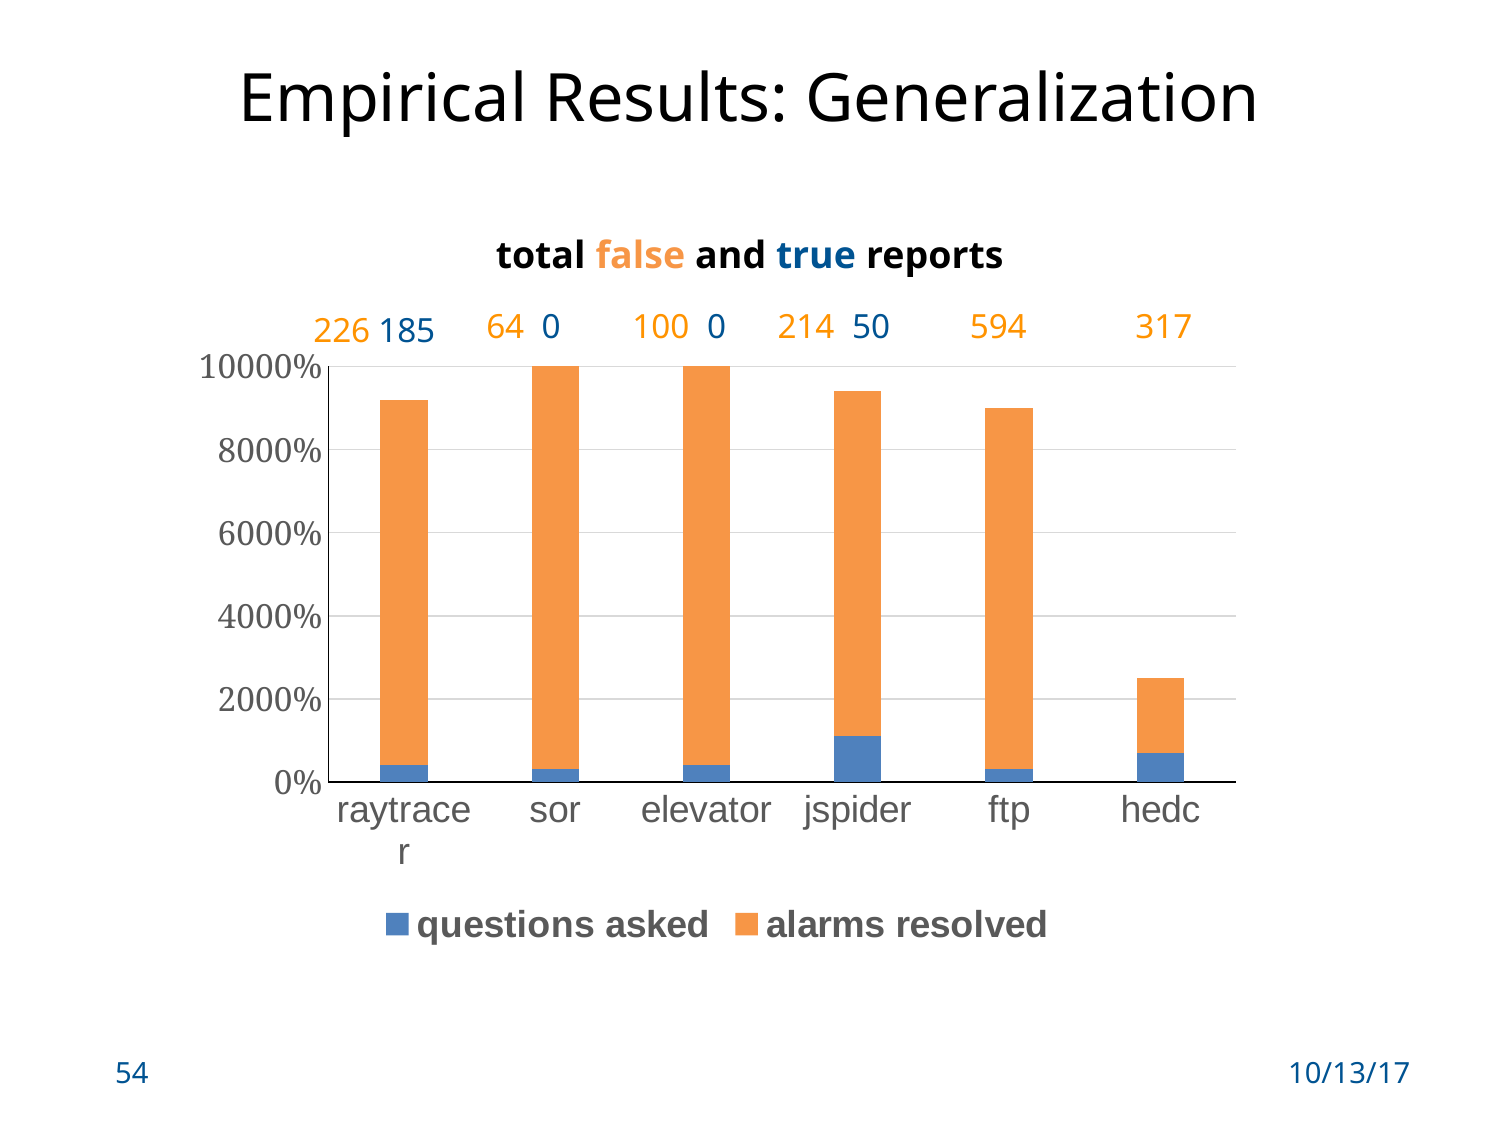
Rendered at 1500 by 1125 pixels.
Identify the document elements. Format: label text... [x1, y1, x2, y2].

text_box 64 0 [471, 297, 611, 331]
text_box 594 [955, 297, 1049, 331]
text_box 226 [298, 302, 363, 331]
text_box 317 [1120, 297, 1214, 331]
text_box 185 [363, 302, 455, 331]
text_box total false and true reports [302, 223, 1197, 284]
text_box 100 0 [617, 297, 762, 331]
chart [177, 331, 1258, 954]
slide_number 54 [100, 1046, 235, 1107]
text_box 214 50 [762, 297, 918, 331]
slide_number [1050, 1046, 1426, 1107]
title Empirical Results: Generalization [75, 25, 1425, 165]
